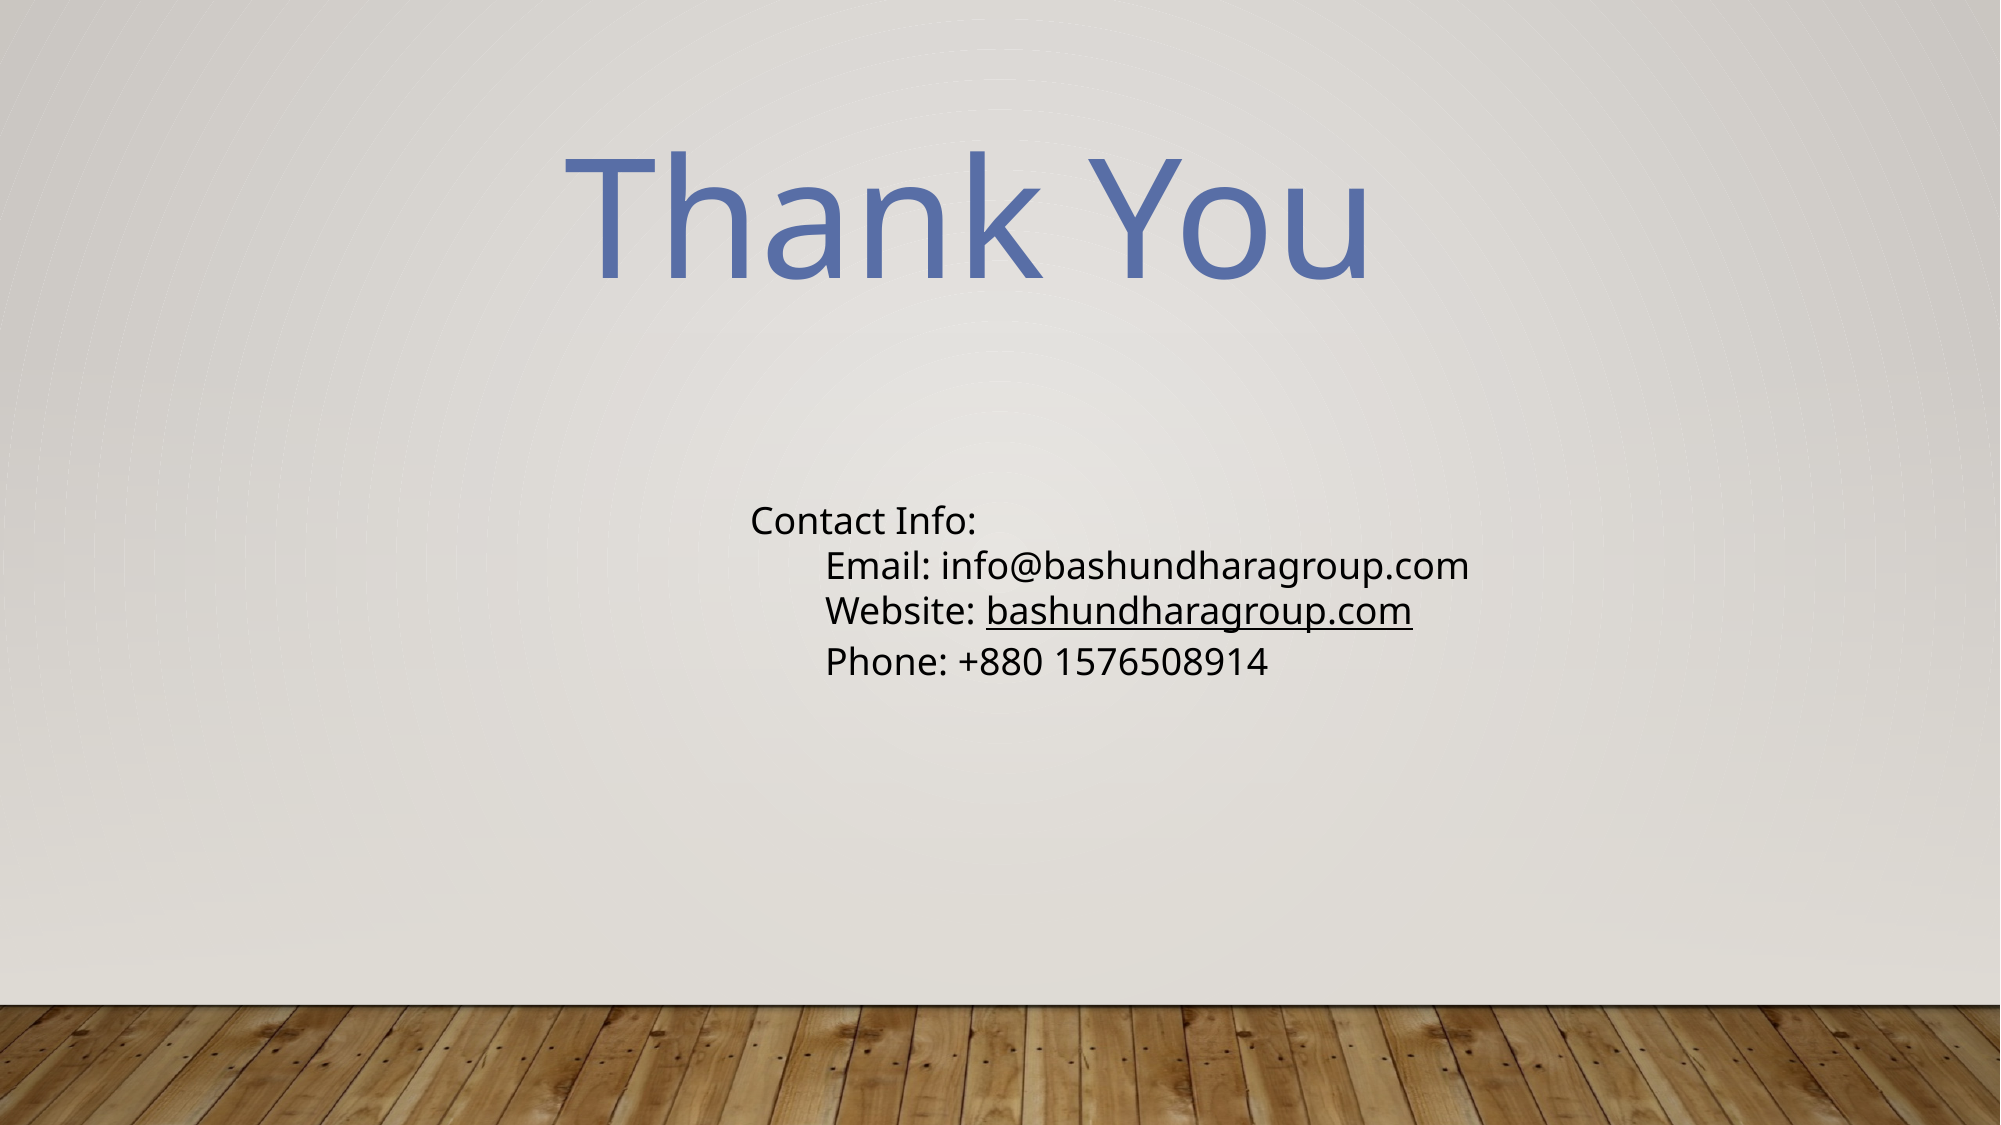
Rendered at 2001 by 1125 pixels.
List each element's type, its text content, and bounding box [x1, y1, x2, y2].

text_box Thank You [549, 127, 1450, 456]
text_box Contact Info: Email: info@bashundharagroup.com Website: bashundharagroup.com Phone: +880 1576508914 [735, 455, 1636, 726]
picture [0, 1005, 2000, 1125]
